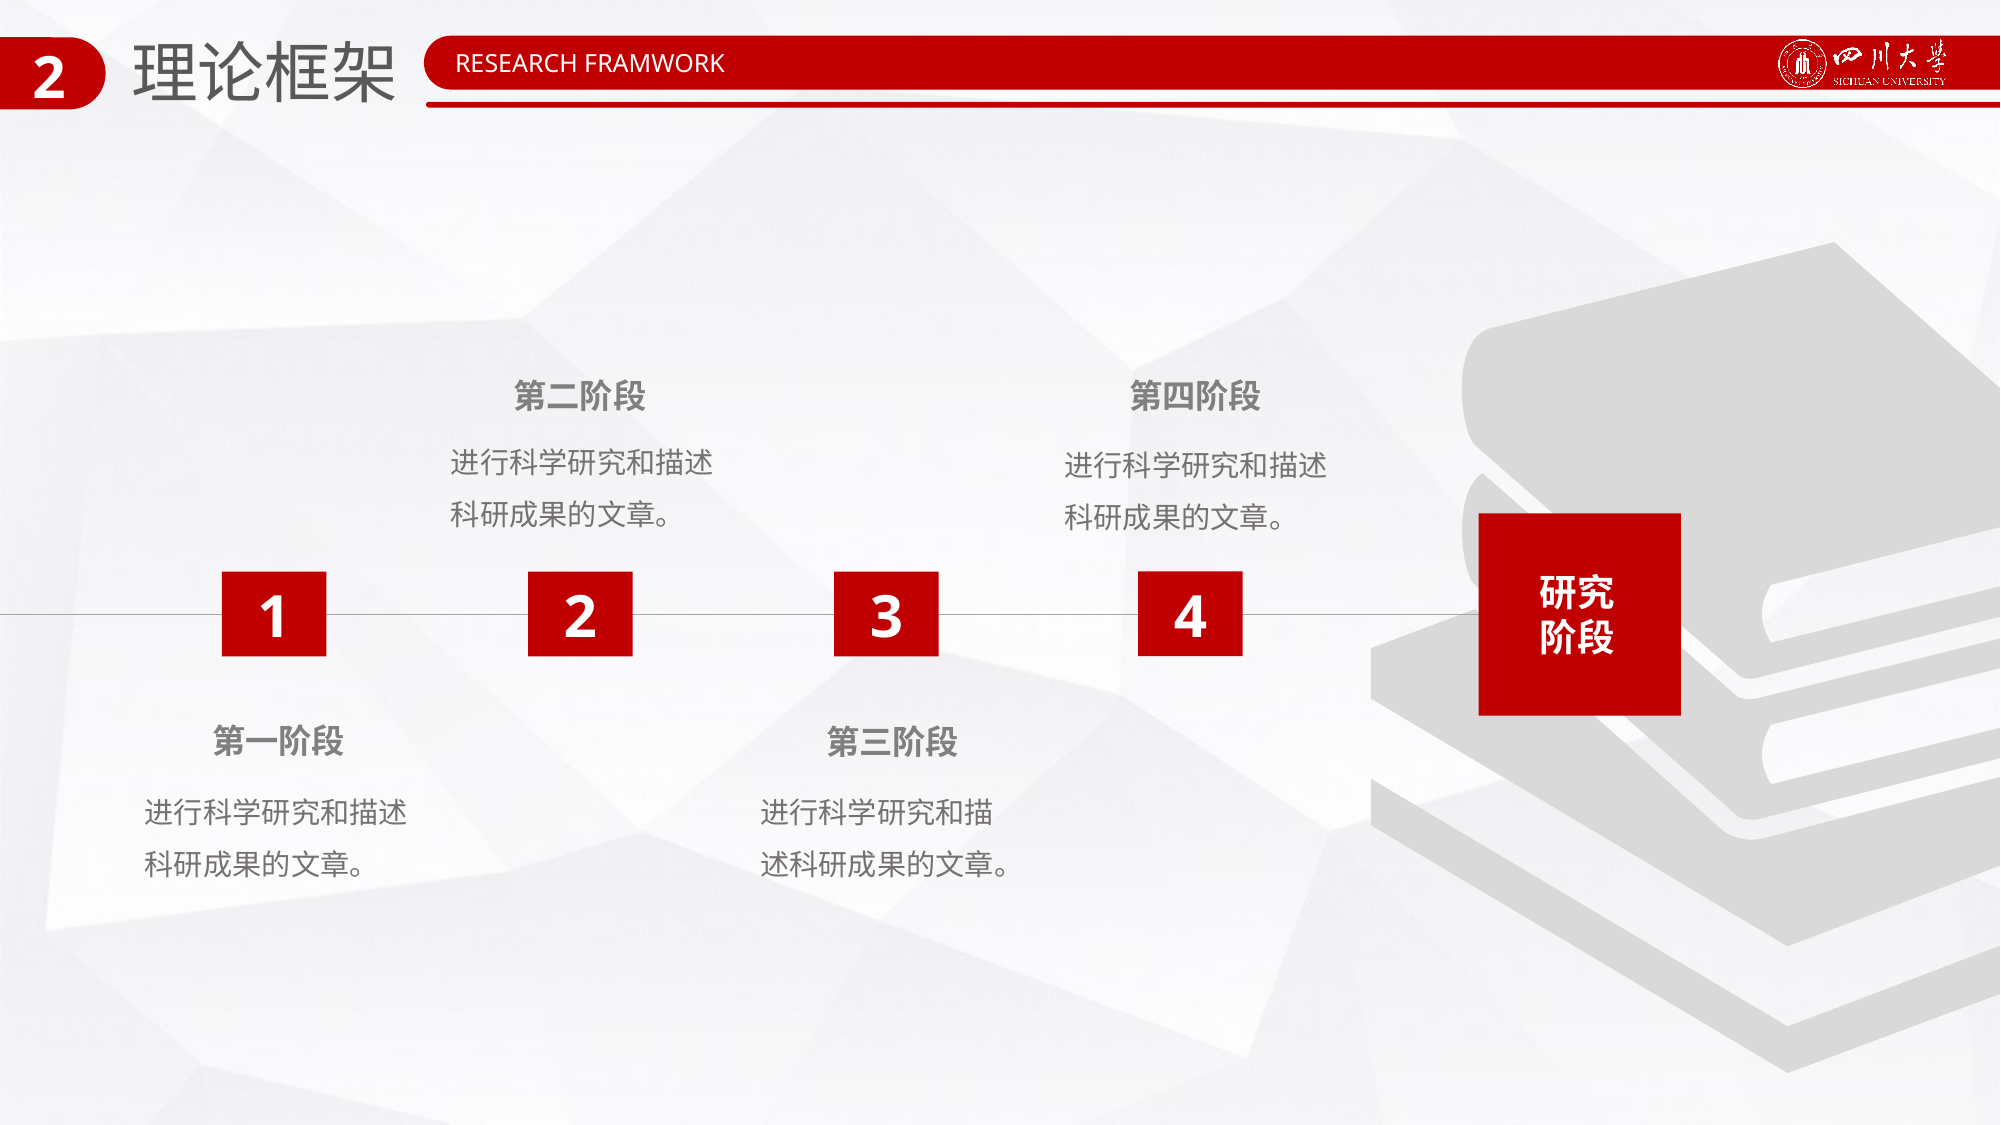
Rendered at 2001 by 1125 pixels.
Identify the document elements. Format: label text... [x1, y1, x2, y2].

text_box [1372, 243, 2000, 1071]
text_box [129, 712, 429, 891]
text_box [1478, 513, 1681, 716]
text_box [423, 35, 2000, 108]
text_box 理论框架 [116, 23, 414, 119]
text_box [527, 571, 633, 658]
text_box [834, 571, 939, 658]
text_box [221, 571, 327, 658]
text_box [435, 367, 742, 541]
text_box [745, 713, 1039, 891]
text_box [1049, 367, 1361, 544]
picture [0, 0, 2001, 1125]
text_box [0, 33, 106, 119]
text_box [1138, 571, 1243, 658]
